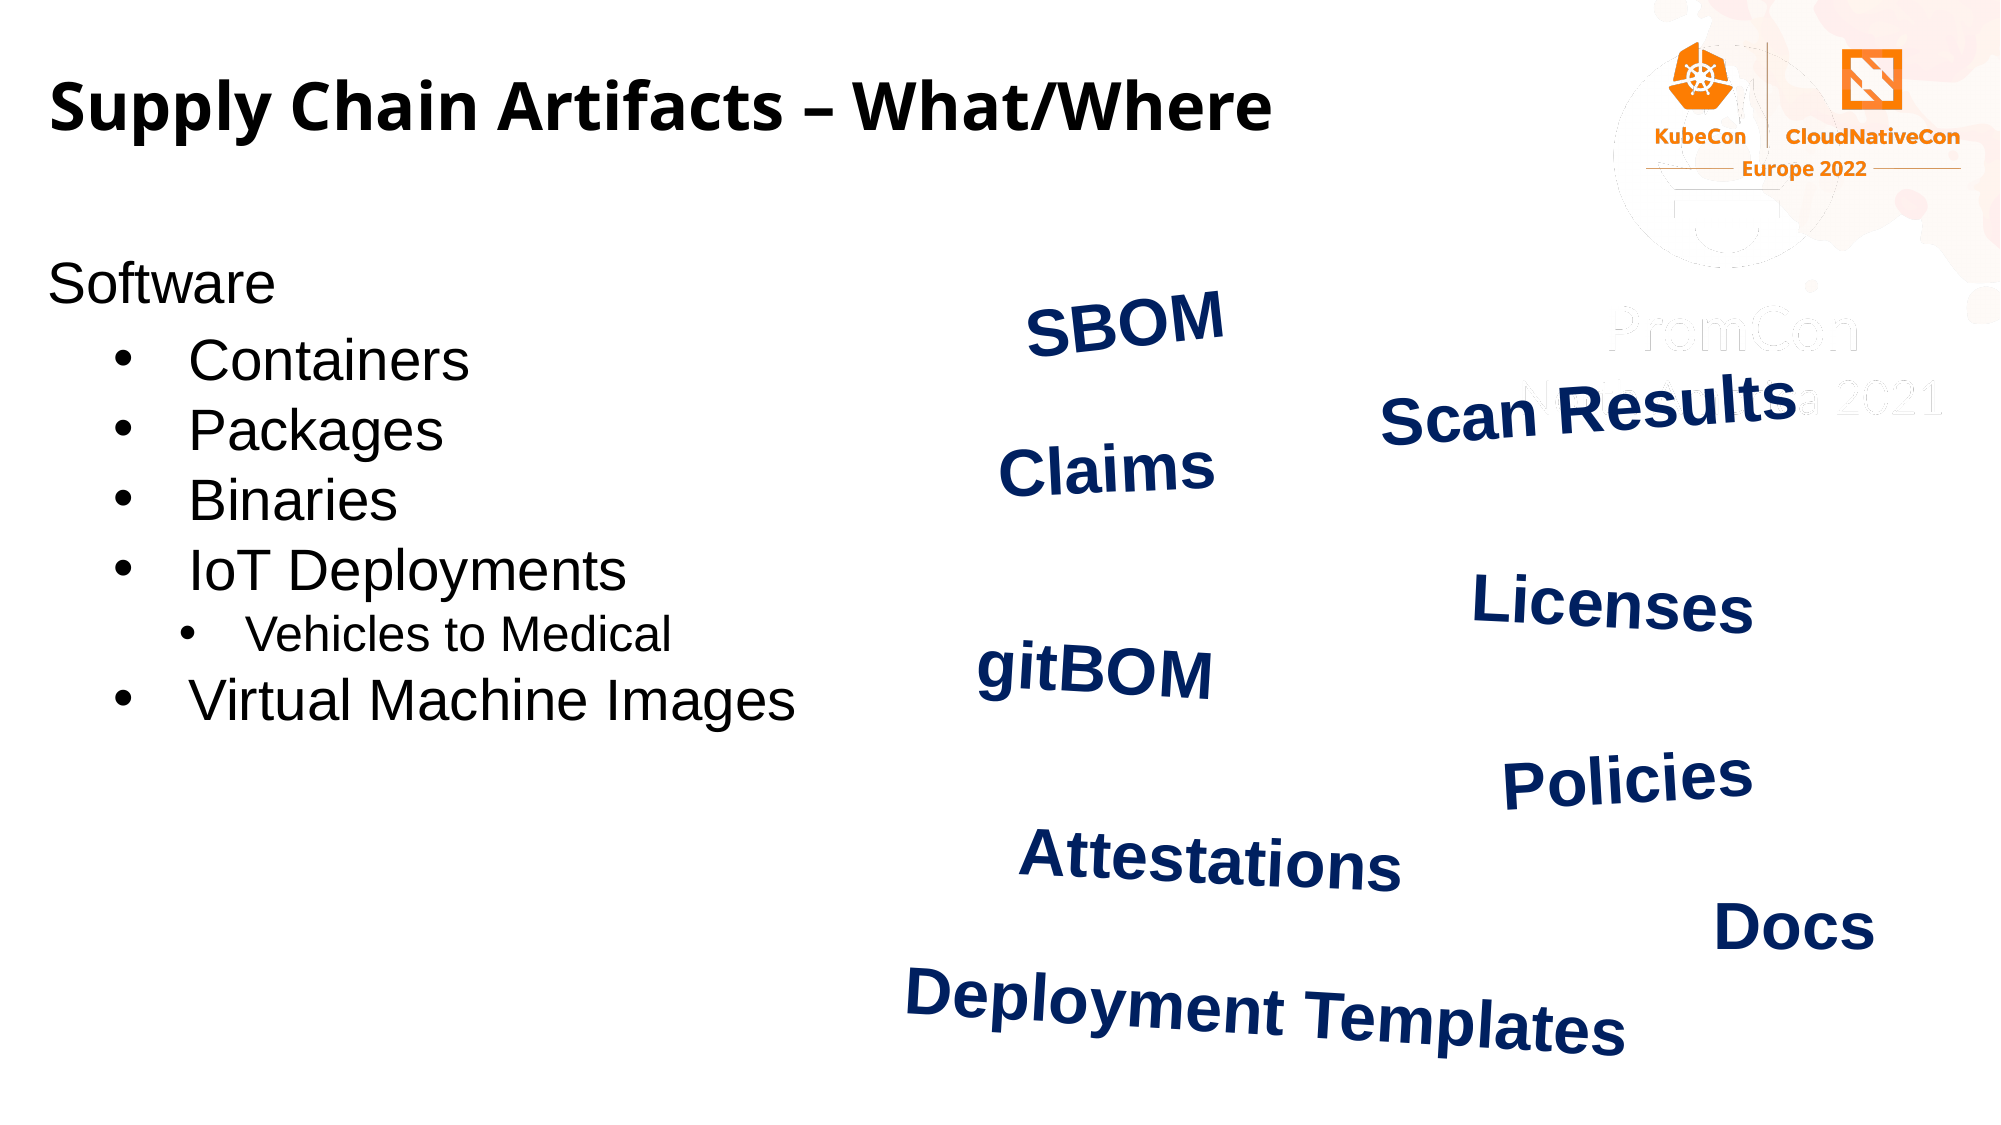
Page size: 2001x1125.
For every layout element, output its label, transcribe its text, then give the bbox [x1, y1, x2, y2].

text_box Policies [1484, 720, 1772, 832]
picture [1512, 0, 2000, 424]
text_box Containers Packages Binaries IoT Deployments Vehicles to Medical Virtual Machine Images [98, 314, 813, 740]
text_box Licenses [1454, 546, 1774, 656]
text_box Deployment Templates [887, 938, 1647, 1079]
text_box SBOM [1005, 260, 1245, 381]
text_box gitBOM [959, 611, 1233, 722]
text_box Software [32, 237, 293, 323]
text_box Attestations [1002, 800, 1421, 914]
text_box Docs [1698, 875, 1892, 970]
text_box Scan Results [1361, 342, 1816, 469]
text_box Claims [980, 412, 1234, 520]
title Supply Chain Artifacts – What/Where [34, 0, 1760, 218]
